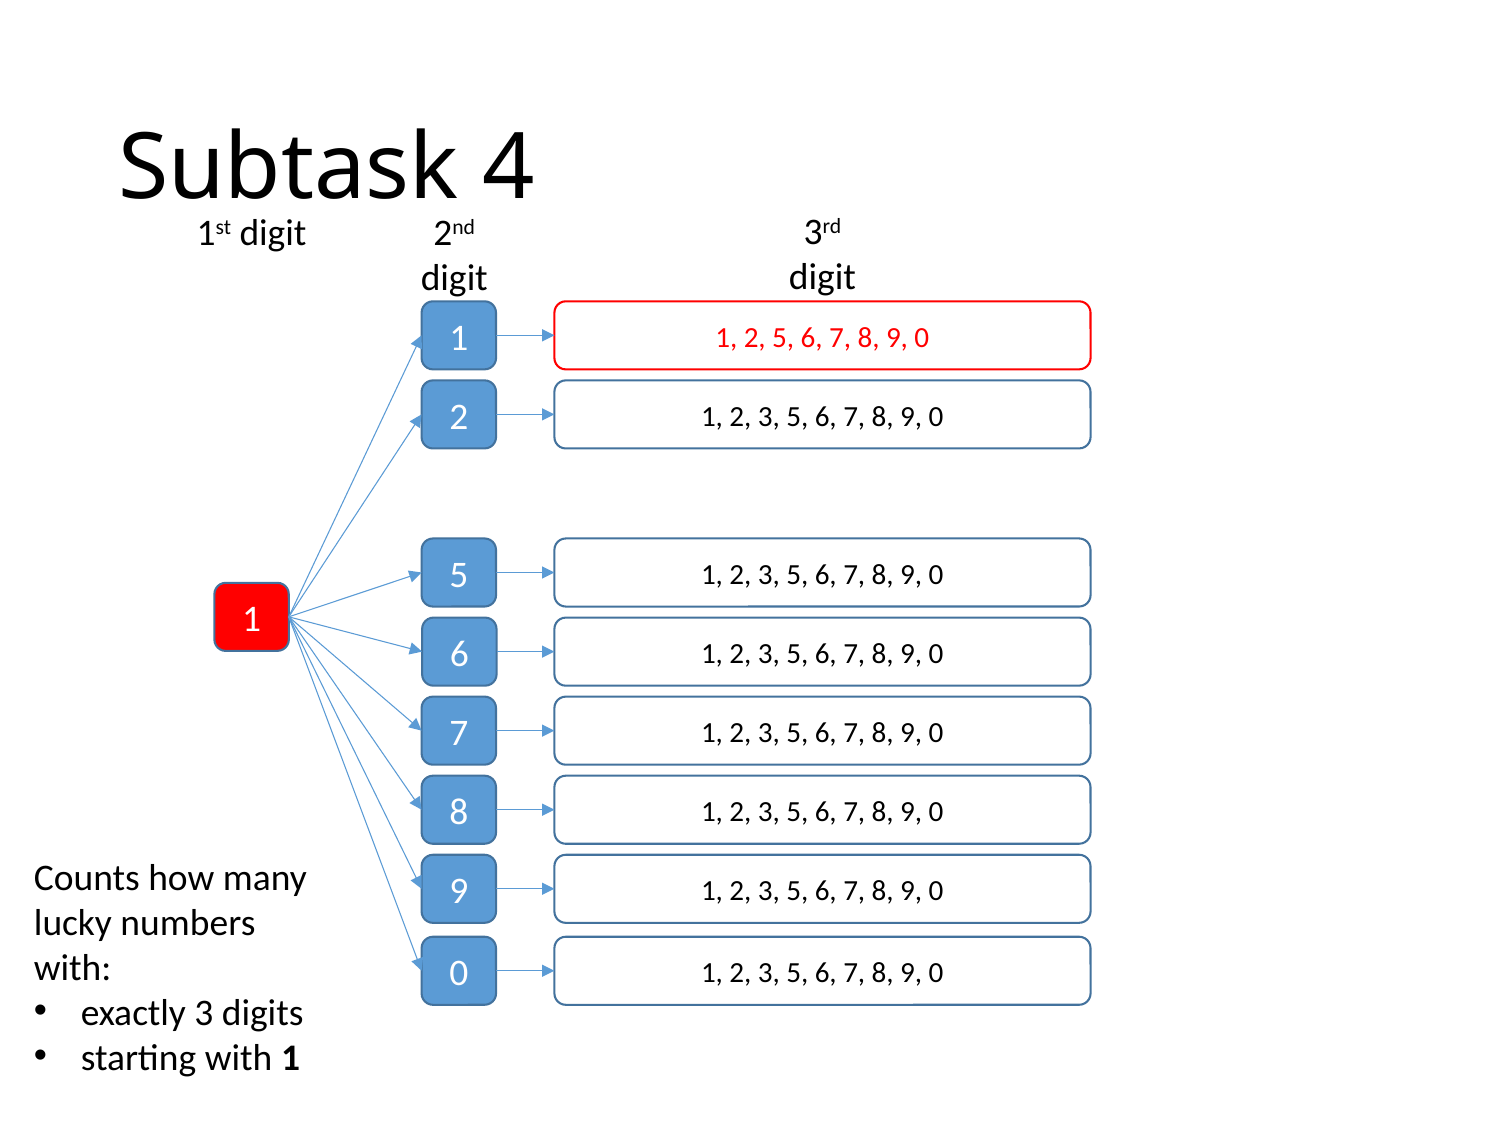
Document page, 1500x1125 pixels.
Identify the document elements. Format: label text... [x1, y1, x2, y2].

text_box 6 [422, 616, 498, 687]
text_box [288, 414, 422, 572]
title Subtask 4 [103, 59, 1397, 278]
text_box 1 [420, 306, 498, 371]
text_box 1, 2, 3, 5, 6, 7, 8, 9, 0 [553, 379, 1092, 450]
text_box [288, 335, 422, 414]
text_box 2 [422, 379, 498, 450]
text_box 7 [422, 695, 498, 766]
text_box 1, 2, 5, 6, 7, 8, 9, 0 [553, 300, 1092, 371]
text_box 1, 2, 3, 5, 6, 7, 8, 9, 0 [553, 695, 1092, 766]
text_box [288, 572, 422, 616]
text_box Counts how many lucky numbers with: exactly 3 digits starting with 1 [19, 845, 338, 1085]
text_box 1, 2, 3, 5, 6, 7, 8, 9, 0 [553, 853, 1092, 924]
text_box 1st digit [180, 200, 323, 261]
text_box 8 [422, 774, 498, 845]
text_box 1 [213, 581, 288, 652]
text_box 0 [420, 935, 498, 1006]
text_box 1, 2, 3, 5, 6, 7, 8, 9, 0 [553, 935, 1092, 1006]
text_box 2nd digit [383, 200, 526, 306]
text_box 1, 2, 3, 5, 6, 7, 8, 9, 0 [553, 616, 1092, 687]
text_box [288, 616, 422, 971]
text_box 1, 2, 3, 5, 6, 7, 8, 9, 0 [553, 774, 1092, 845]
text_box 1, 2, 3, 5, 6, 7, 8, 9, 0 [553, 537, 1092, 608]
text_box 3rd digit [751, 199, 894, 305]
text_box 9 [422, 853, 498, 924]
text_box 5 [422, 537, 498, 608]
